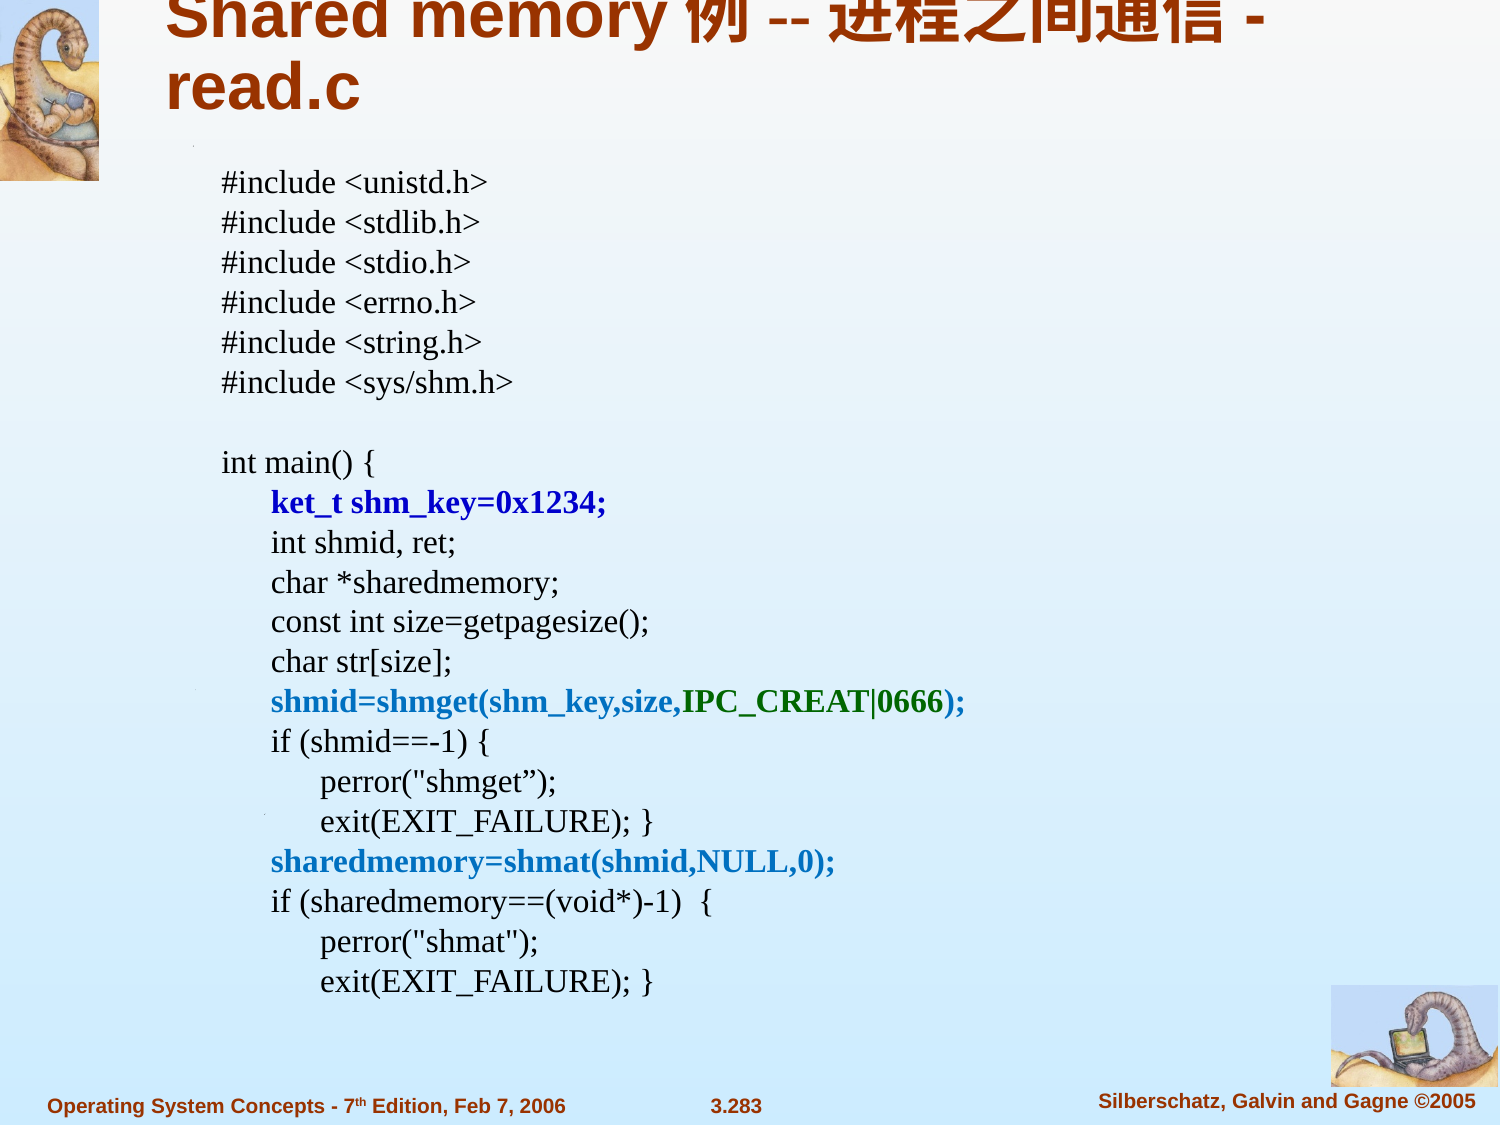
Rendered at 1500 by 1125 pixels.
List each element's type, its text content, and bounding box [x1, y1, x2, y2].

list #include <unistd.h> #include <stdlib.h> #include <stdio.h> #include <errno.h> #include <string.h> #include <sys/shm.h> int main() { ket_t shm_key=0x1234; int shmid, ret; char *sharedmemory; const int size=getpagesize(); char str[size]; shmid=shmget(shm_key,size,IPC_CREAT|0666); if (shmid==-1) { perror("shmget”); exit(EXIT_FAILURE); } sharedmemory=shmat(shmid,NULL,0); if (sharedmemory==(void*)-1) { perror("shmat"); exit(EXIT_FAILURE); } [206, 154, 1500, 1047]
picture [0, 0, 99, 181]
picture [1331, 1047, 1498, 1087]
text_box Shared memory例--进程之间通信-read.c [150, 31, 1476, 131]
